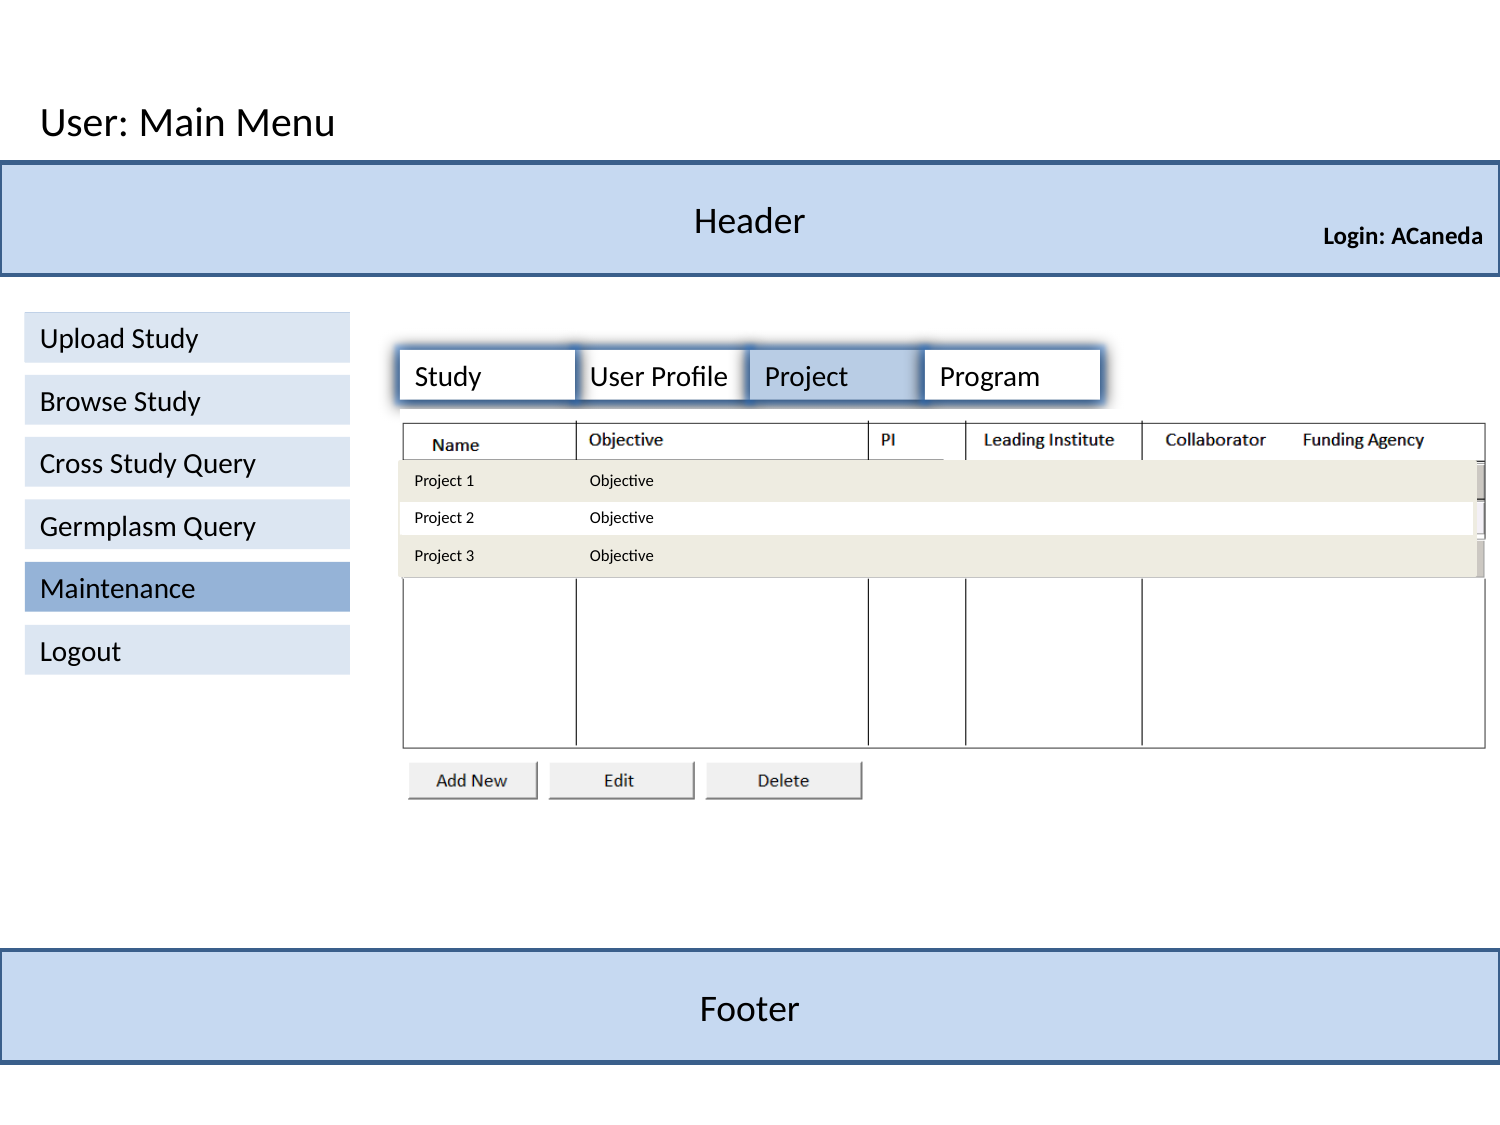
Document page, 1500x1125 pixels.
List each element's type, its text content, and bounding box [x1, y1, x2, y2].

text_box User Profile [593, 348, 733, 402]
picture [399, 409, 1491, 826]
text_box User: Main Menu [24, 87, 525, 153]
text_box Browse Study [24, 374, 350, 425]
text_box Logout [24, 624, 350, 675]
text_box Program [923, 348, 1102, 402]
text_box Cross Study Query [24, 436, 350, 487]
text_box Login: ACaneda [1308, 212, 1499, 258]
text_box Project [748, 348, 908, 402]
text_box Header [0, 163, 1500, 277]
text_box Maintenance [24, 561, 350, 612]
text_box Upload Study [24, 312, 350, 363]
text_box Footer [0, 948, 1500, 1065]
text_box Study [398, 348, 577, 402]
text_box Germplasm Query [24, 499, 350, 550]
